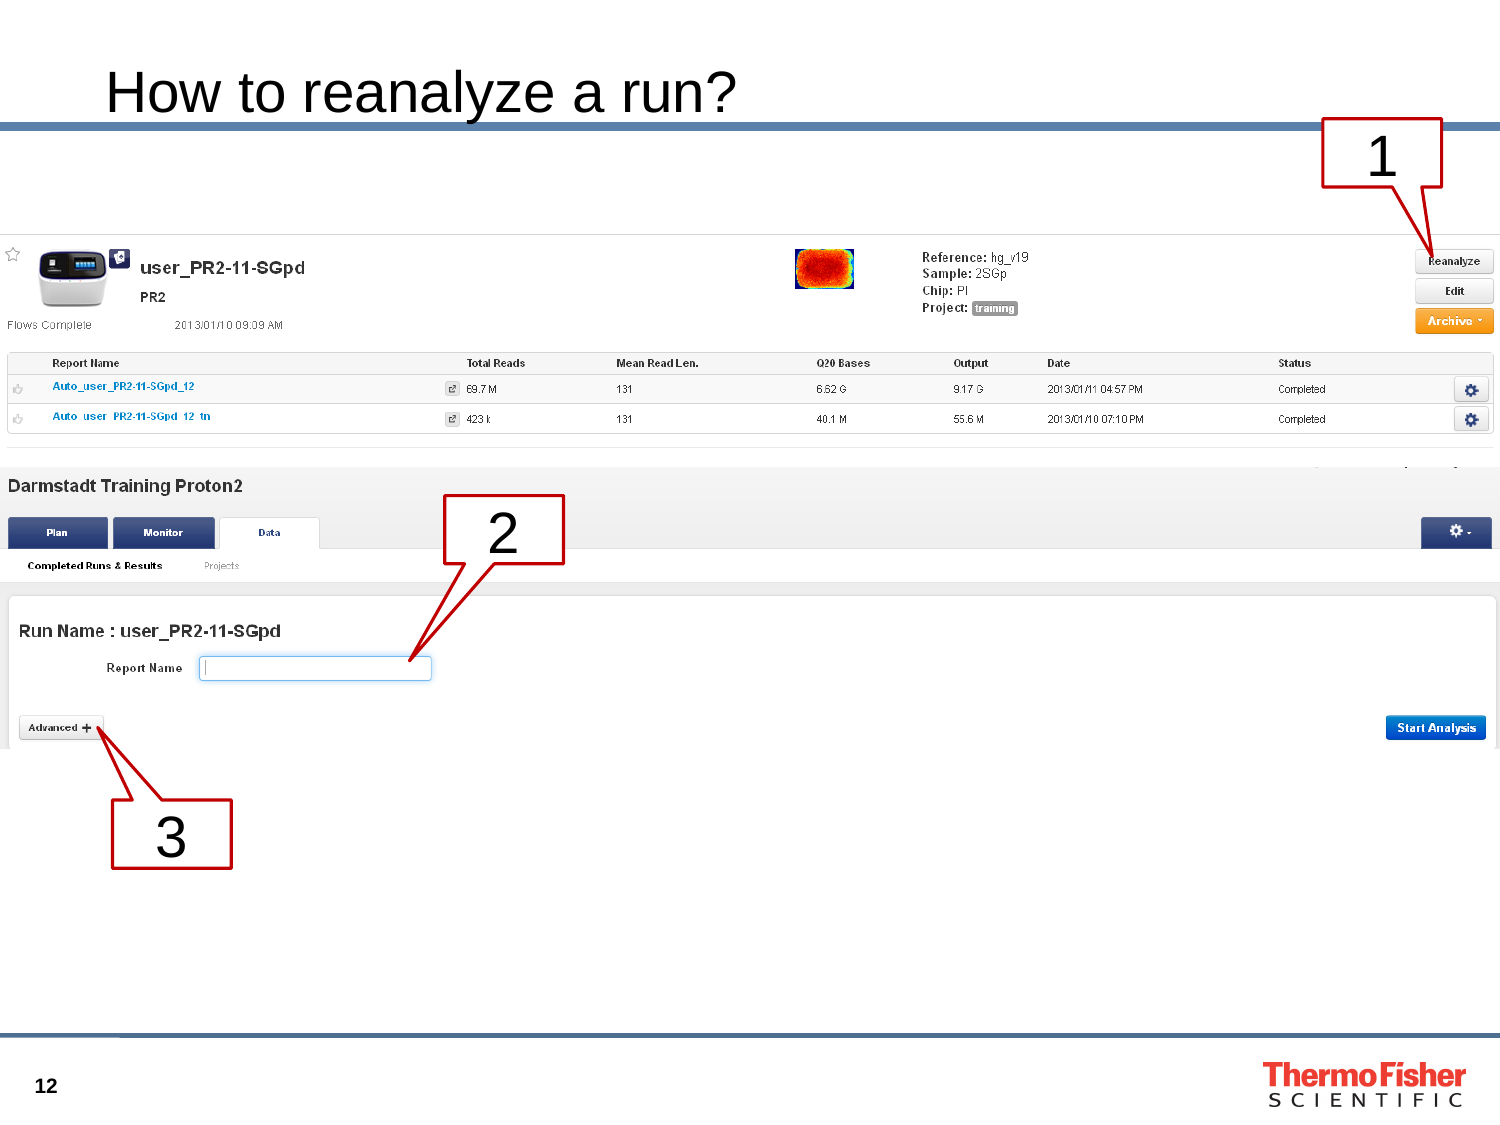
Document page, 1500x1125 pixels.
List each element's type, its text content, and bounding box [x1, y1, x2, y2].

text_box 3 [110, 761, 233, 870]
title How to reanalyze a run? [97, 23, 1500, 161]
picture [0, 233, 1500, 448]
text_box 1 [1321, 117, 1444, 233]
picture [1263, 1062, 1466, 1107]
picture [0, 467, 1500, 750]
